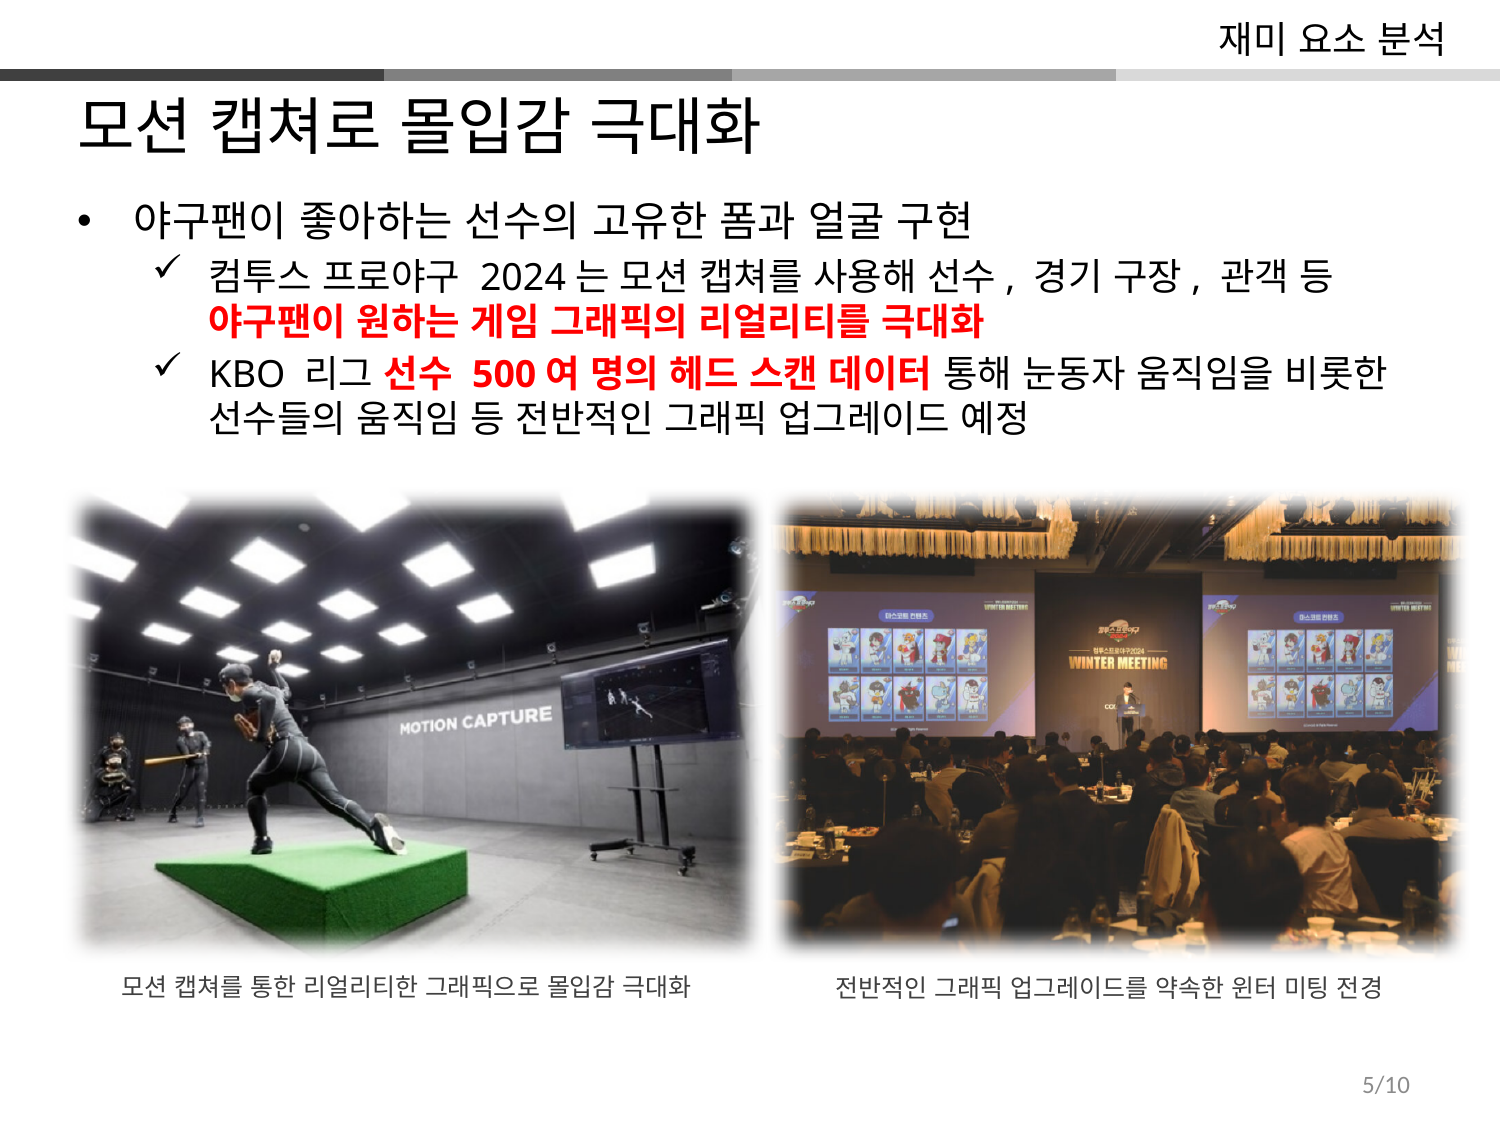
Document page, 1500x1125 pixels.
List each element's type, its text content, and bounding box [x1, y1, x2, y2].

text_box 모션 캡쳐를 통한 리얼리티한 그래픽으로 몰입감 극대화 [63, 970, 749, 1010]
text_box 재미 요소 분석 [1203, 9, 1462, 69]
text_box 전반적인 그래픽 업그레이드를 약속한 윈터 미팅 전경 [749, 970, 1470, 1011]
text_box 야구팬이 좋아하는 선수의 고유한 폼과 얼굴 구현 컴투스 프로야구 2024는 모션 캡쳐를 사용해 선수, 경기 구장, 관객 등 야구팬이 원하는 게임 그래픽의 리얼리티를 극대화 KBO 리그 선수 500여 명의 헤드 스캔 데이터 통해 눈동자 움직임을 비롯한 선수들의 움직임 등 전반적인 그래픽 업그레이드 예정 [62, 187, 1425, 486]
text_box 5/10 [1074, 1061, 1425, 1107]
text_box 모션 캡쳐로 몰입감 극대화 [62, 87, 1375, 163]
text_box 야구팬이 좋아하는 선수의 고유한 폼과 얼굴 구현 컴투스 프로야구 2024는 모션 캡쳐를 사용해 선수, 경기 구장, 관객 등 야구팬이 원하는 게임 그래픽의 리얼리티를 극대화 KBO 리그 선수 500여 명의 헤드 스캔 데이터 통해 눈동자 움직임을 비롯한 선수들의 움직임 등 전반적인 그래픽 업그레이드 예정 [62, 970, 1425, 1054]
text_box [63, 487, 1470, 963]
